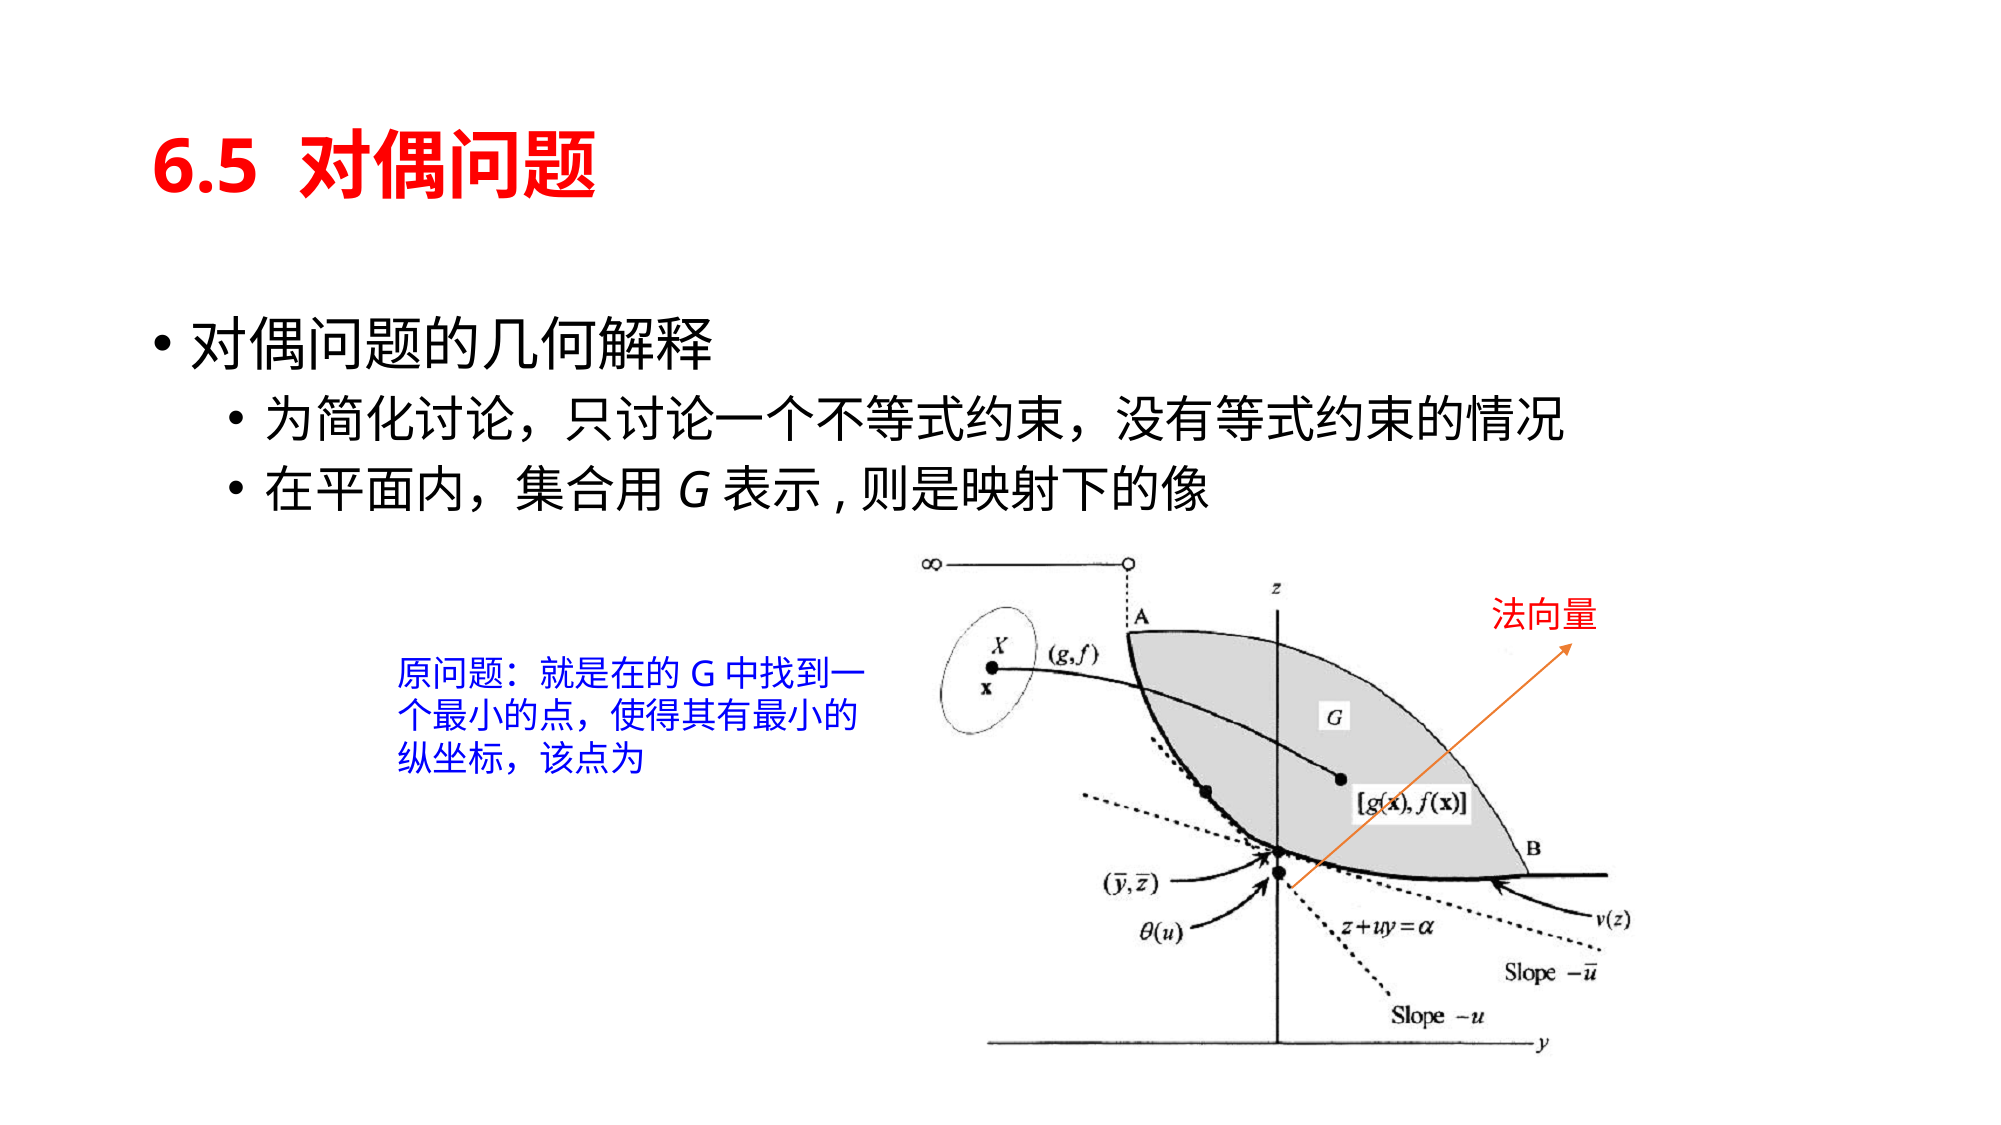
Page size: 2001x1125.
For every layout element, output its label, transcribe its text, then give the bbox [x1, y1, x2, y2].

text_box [1291, 643, 1573, 888]
title 6.5 对偶问题 [137, 59, 1863, 278]
picture [910, 551, 1640, 1065]
